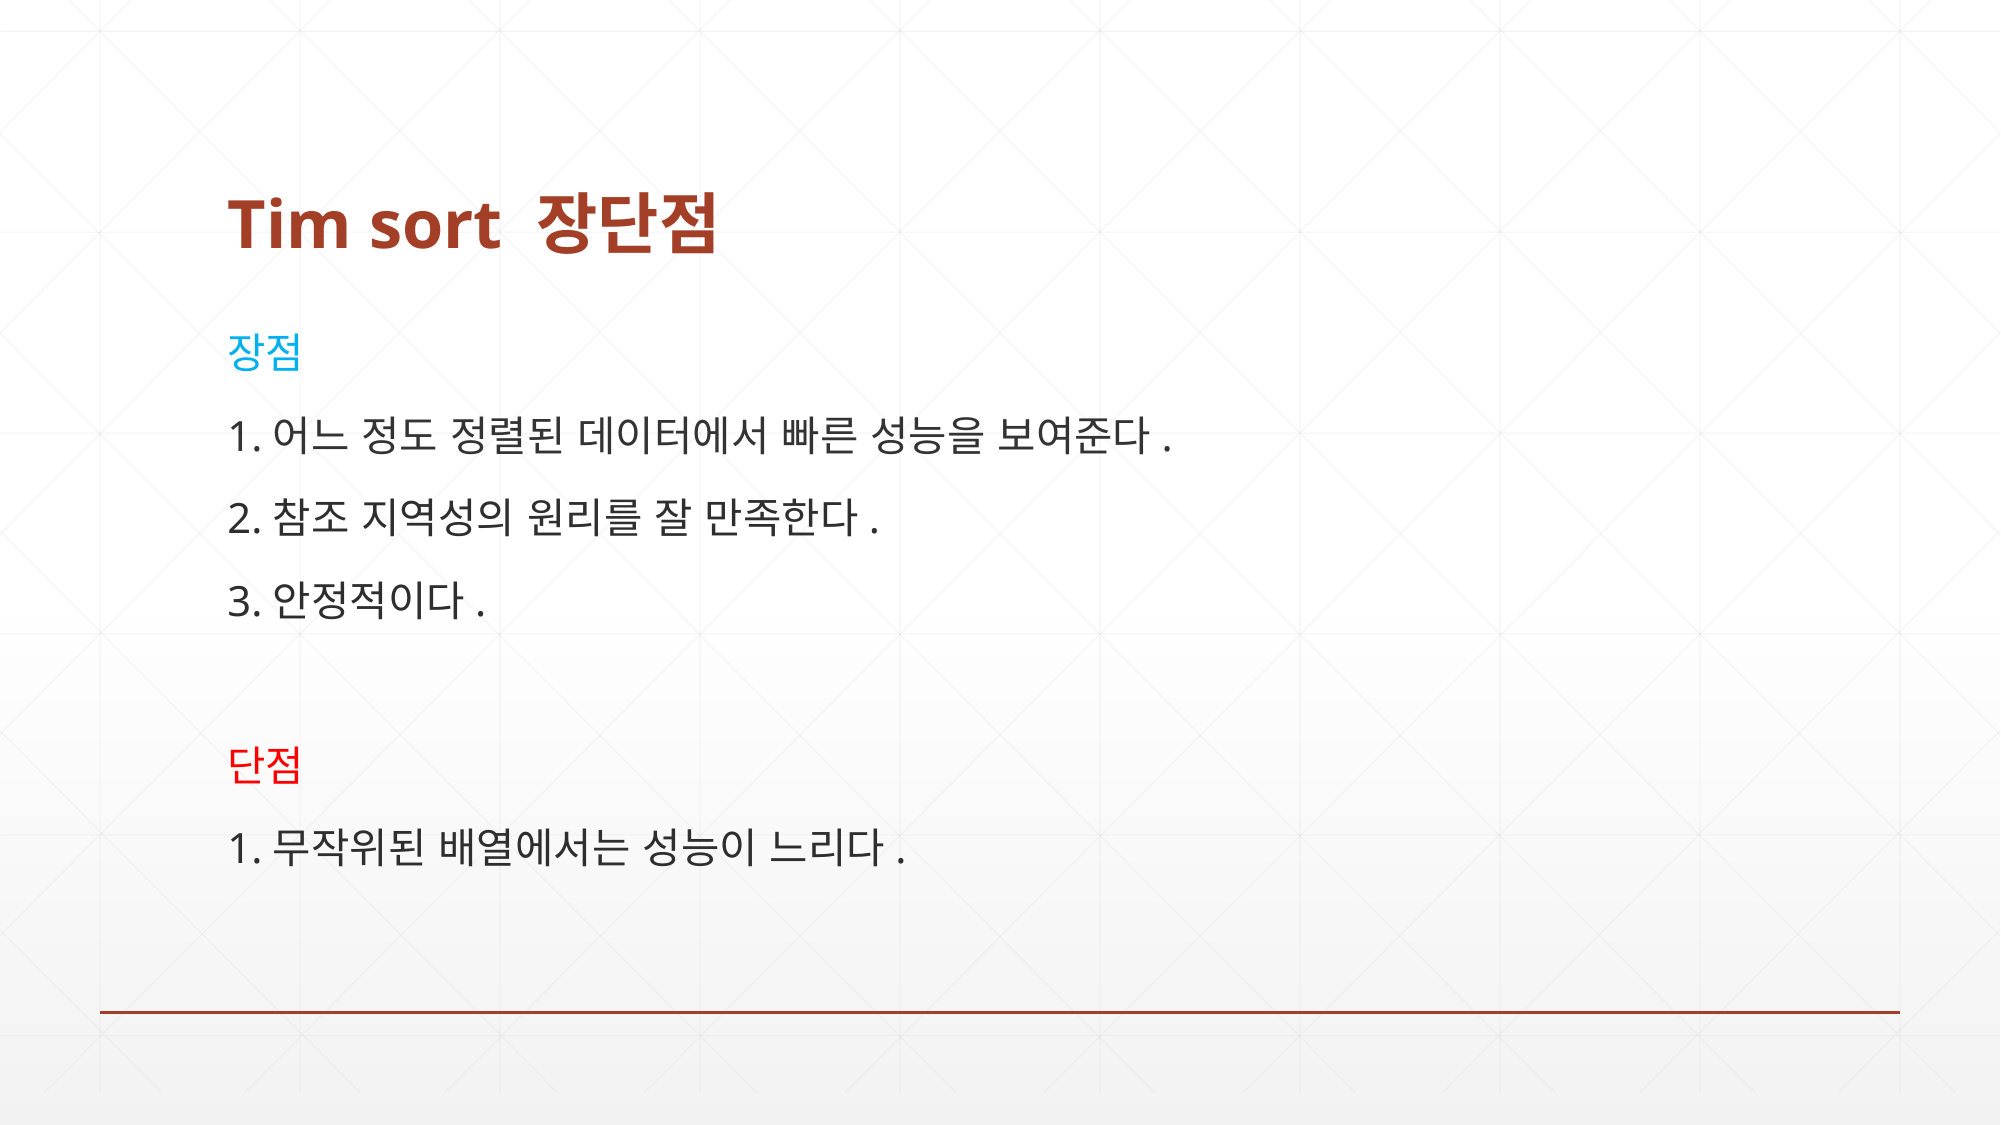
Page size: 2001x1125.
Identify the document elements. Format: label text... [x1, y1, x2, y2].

title Tim sort 장단점 [212, 82, 1788, 271]
list 장점 1.어느 정도 정렬된 데이터에서 빠른 성능을 보여준다. 2.참조 지역성의 원리를 잘 만족한다. 3.안정적이다. 단점 1.무작위된 배열에서는 성능이 느리다. [212, 324, 1788, 950]
